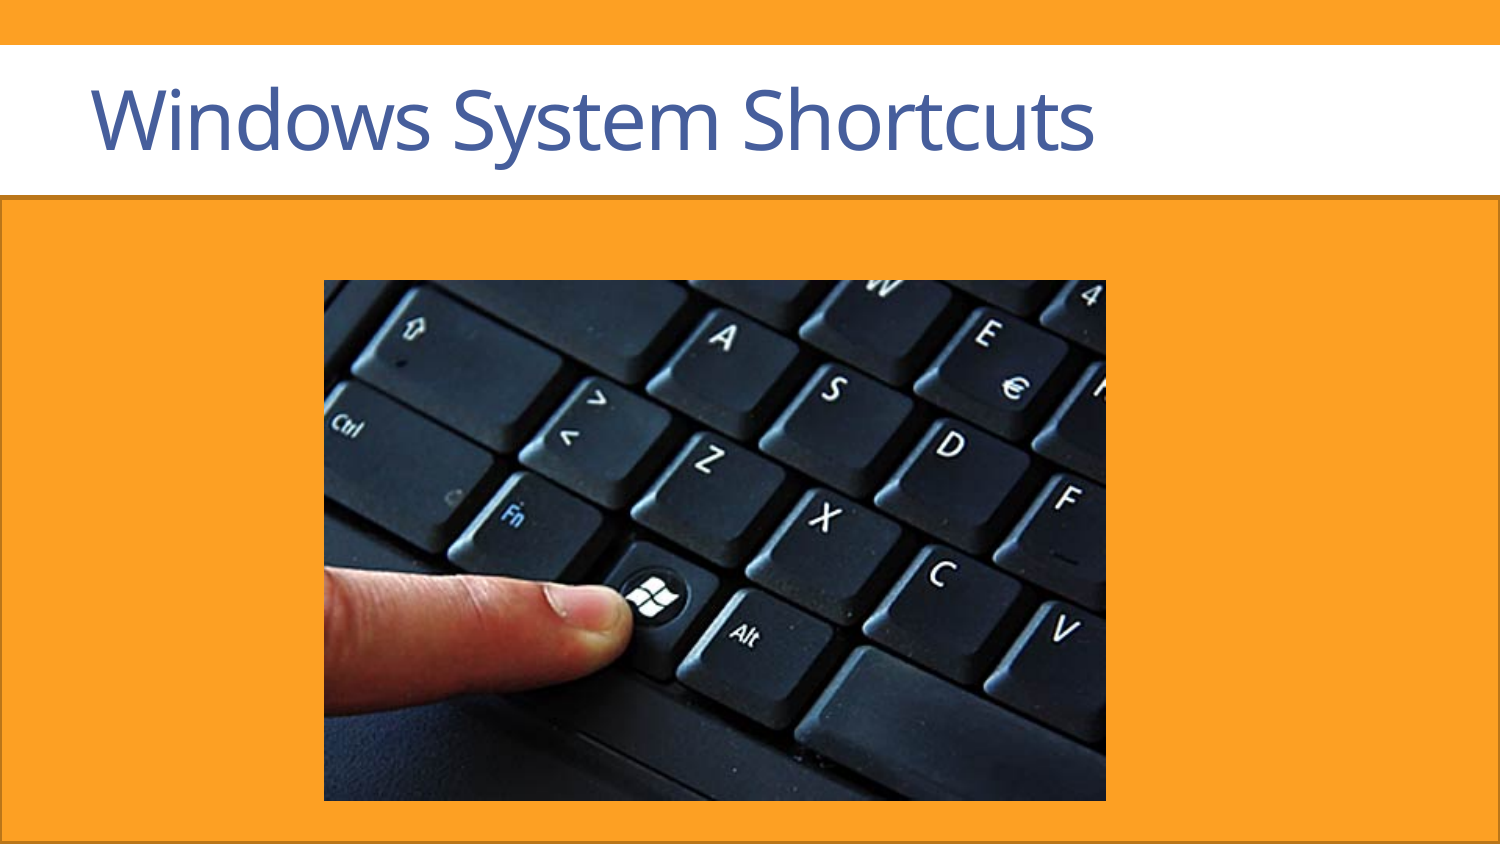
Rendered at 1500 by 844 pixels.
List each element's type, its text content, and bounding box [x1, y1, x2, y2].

text_box [0, 195, 1500, 844]
picture [324, 279, 1107, 801]
title Windows System Shortcuts [75, 55, 1425, 178]
